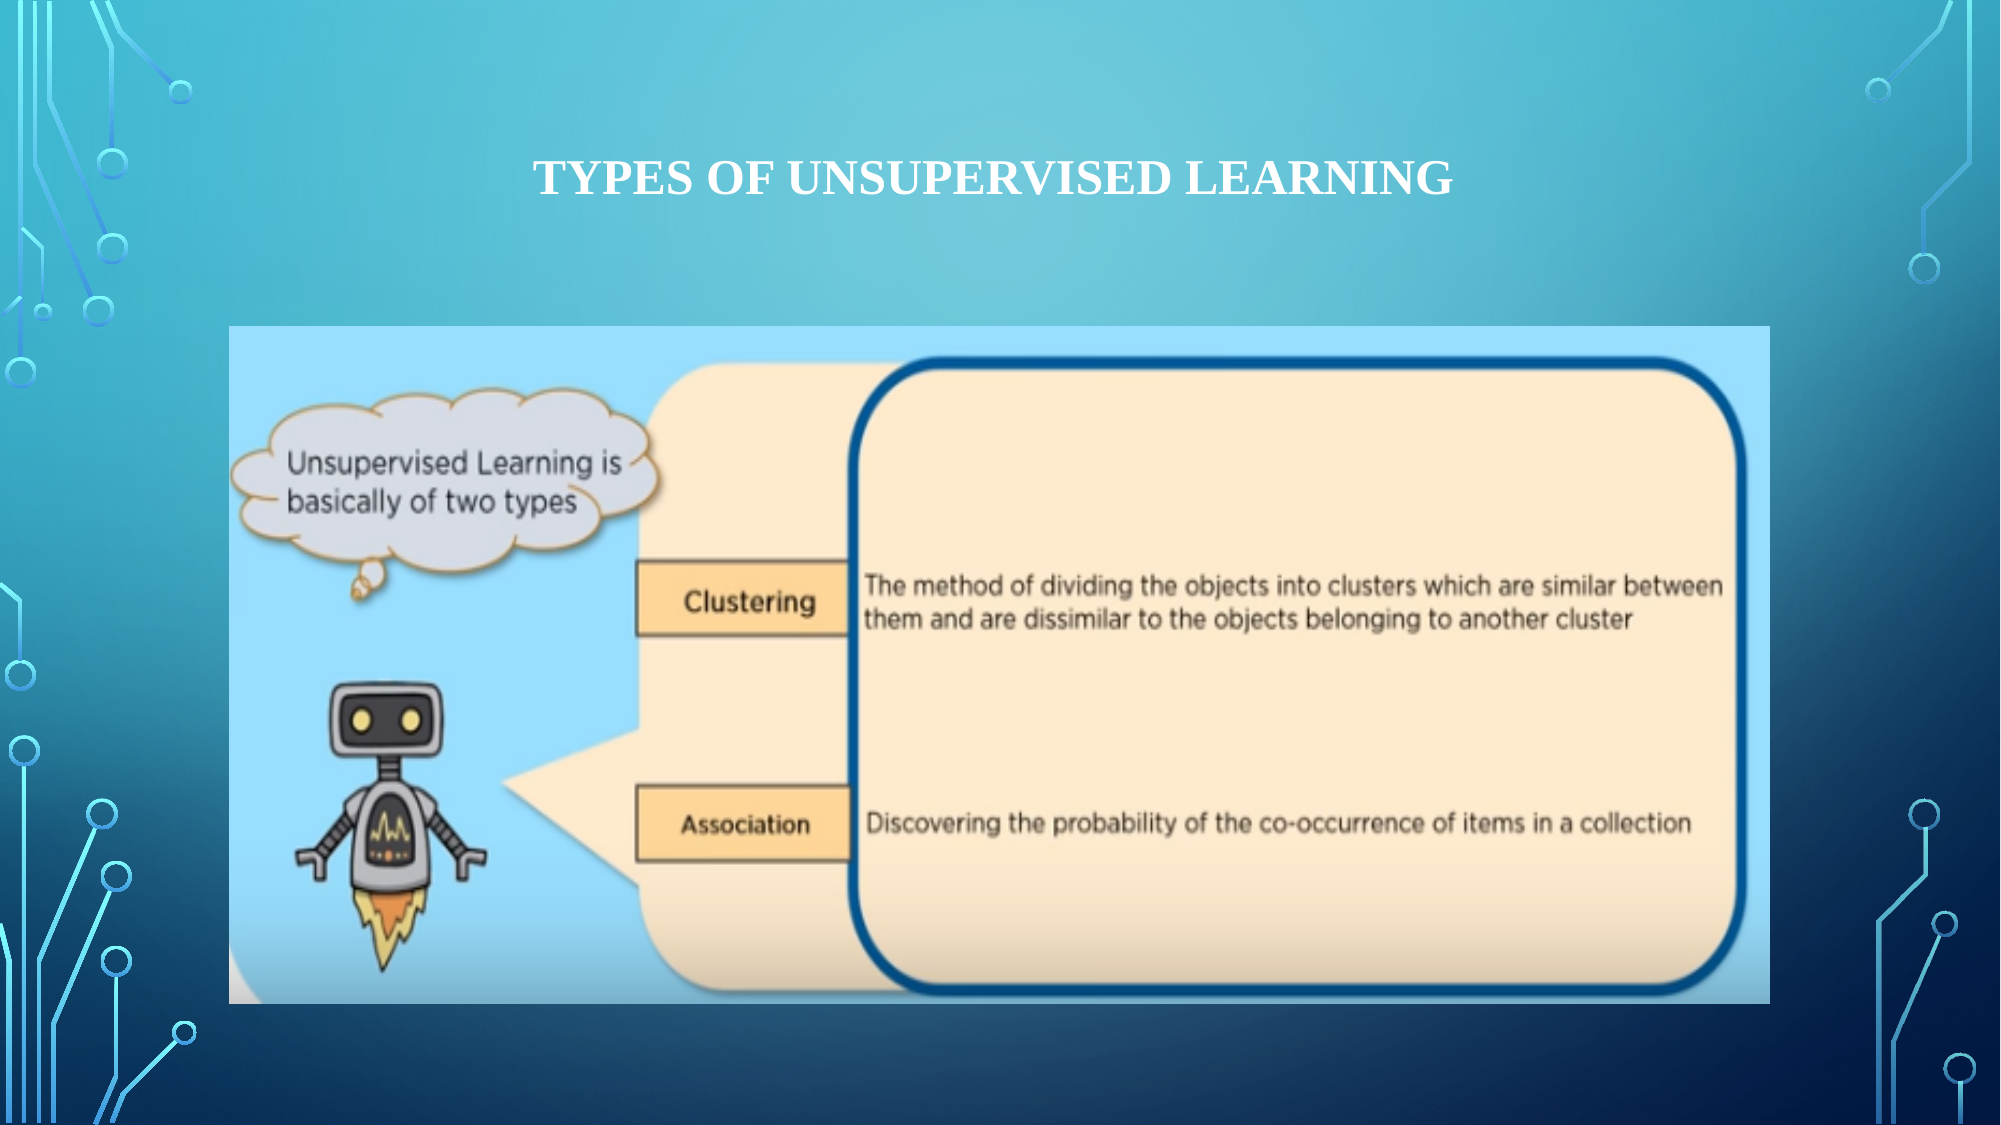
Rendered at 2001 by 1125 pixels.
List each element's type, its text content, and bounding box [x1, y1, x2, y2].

title TYPES OF UNSUPERVISED LEARNING [187, 101, 1813, 256]
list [229, 326, 1771, 1004]
